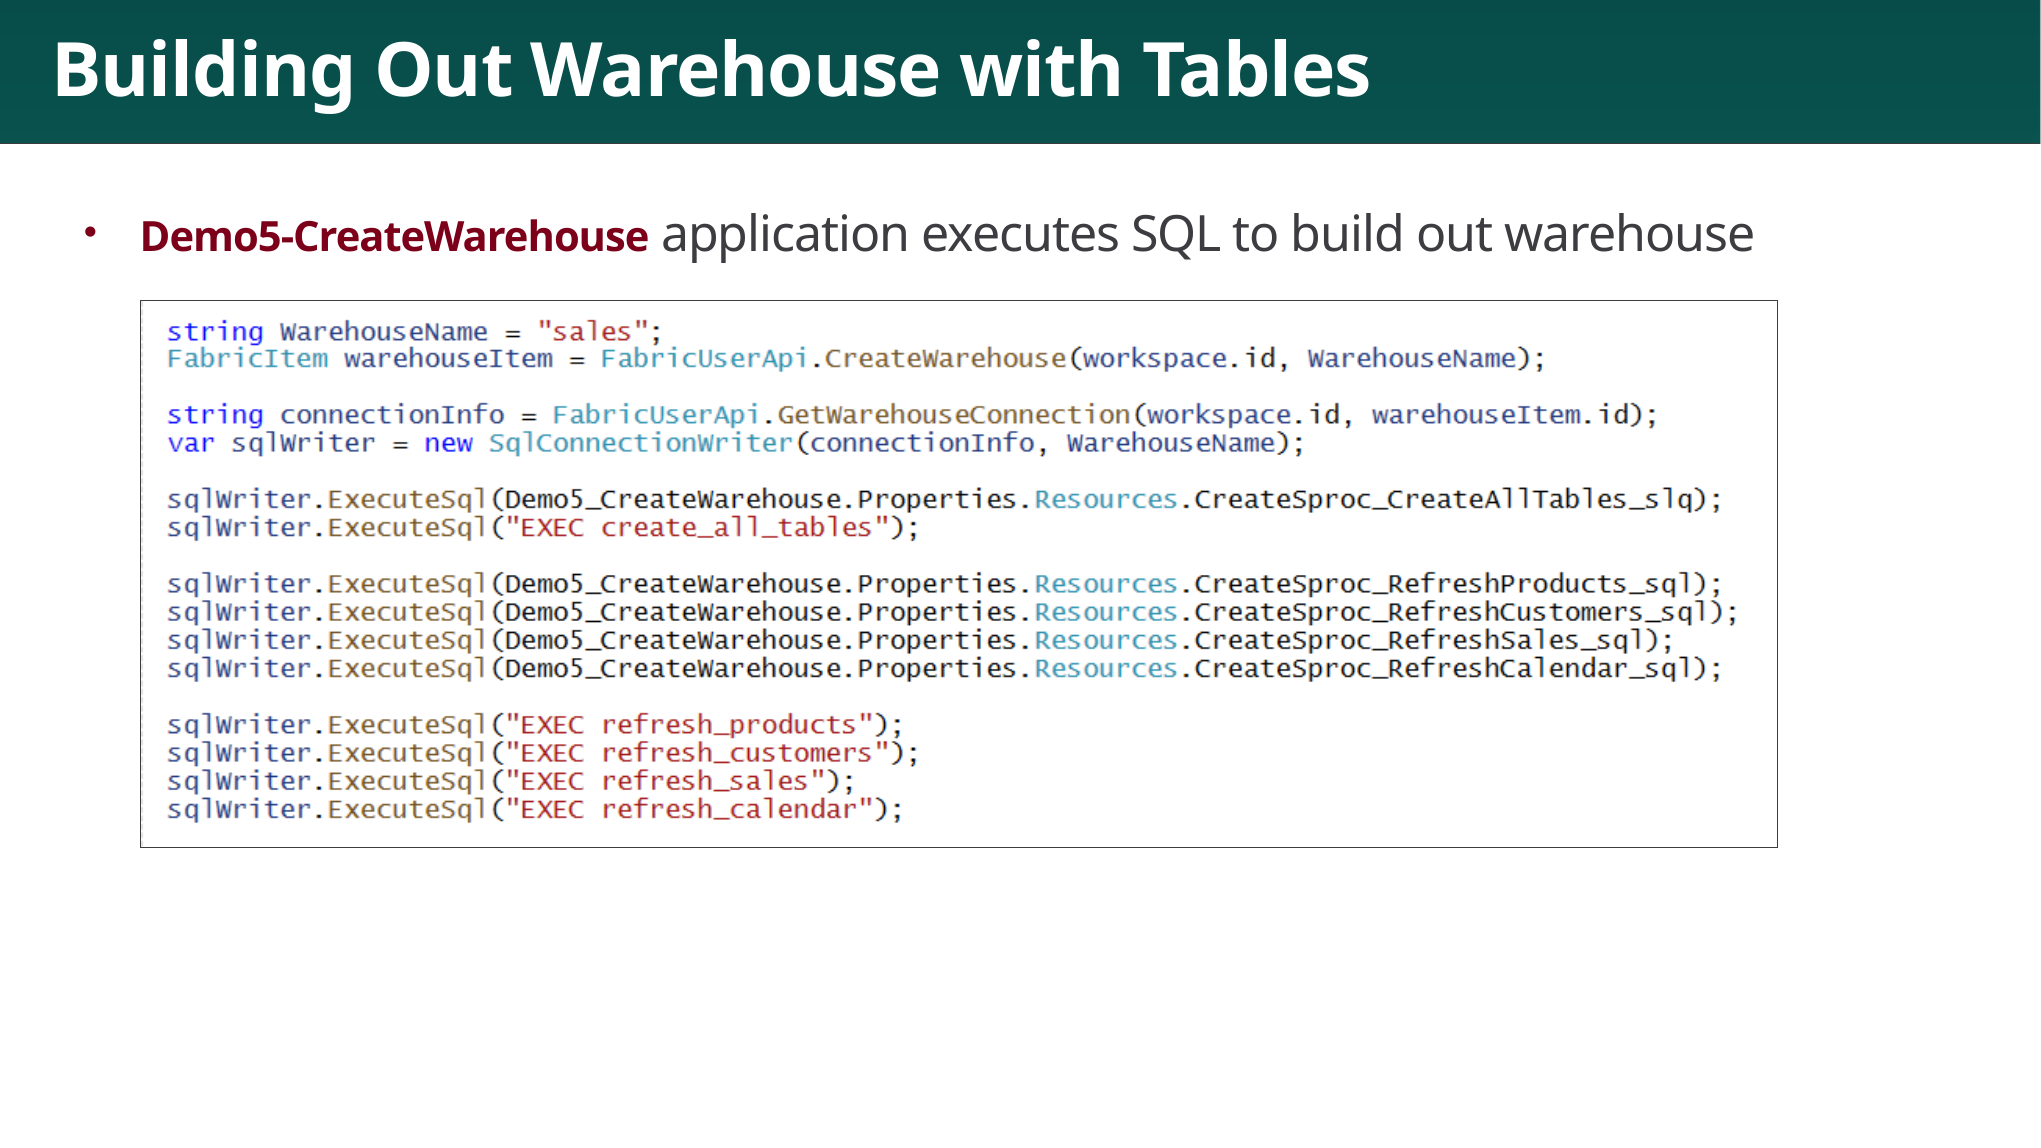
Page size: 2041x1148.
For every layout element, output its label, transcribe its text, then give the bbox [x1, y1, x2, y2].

title Building Out Warehouse with Tables [51, 31, 1988, 113]
list Demo5-CreateWarehouse application executes SQL to build out warehouse [83, 201, 1988, 262]
picture [139, 299, 1779, 848]
